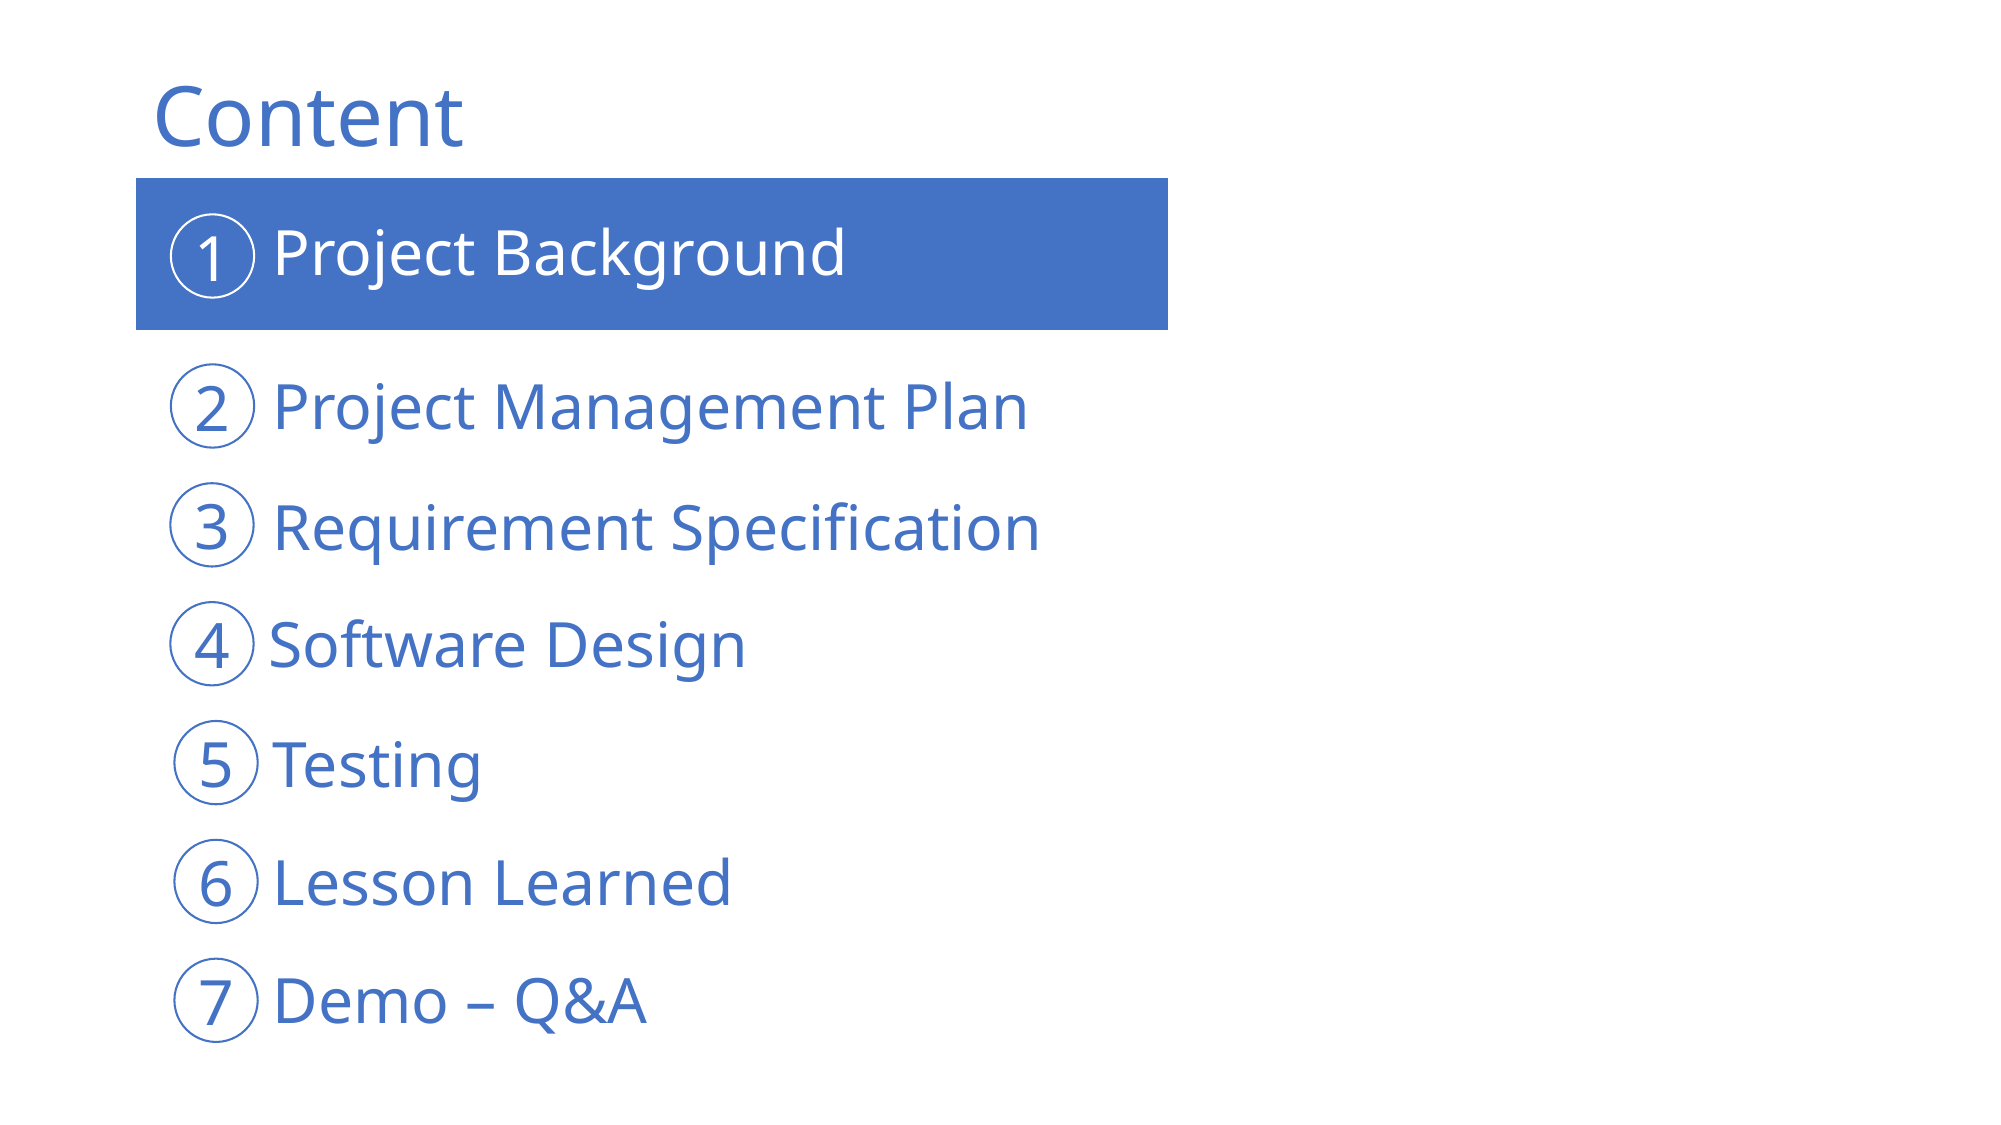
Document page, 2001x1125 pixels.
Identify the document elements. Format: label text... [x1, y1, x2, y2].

title Content [137, 59, 1863, 179]
text_box 6 [173, 838, 257, 925]
text_box 2 [169, 363, 256, 449]
text_box Project Background [257, 205, 1228, 296]
text_box 1 [169, 213, 256, 299]
text_box 7 [173, 957, 257, 1044]
text_box Demo – Q&A [257, 953, 1228, 1044]
text_box 5 [173, 719, 257, 806]
text_box [136, 178, 1168, 330]
text_box 3 [169, 482, 255, 568]
text_box Software Design [253, 597, 1228, 688]
text_box 4 [169, 601, 253, 687]
text_box Lesson Learned [257, 836, 1232, 926]
text_box Requirement Specification [257, 480, 1228, 571]
text_box Project Management Plan [257, 359, 1232, 450]
text_box Testing [257, 717, 1232, 807]
